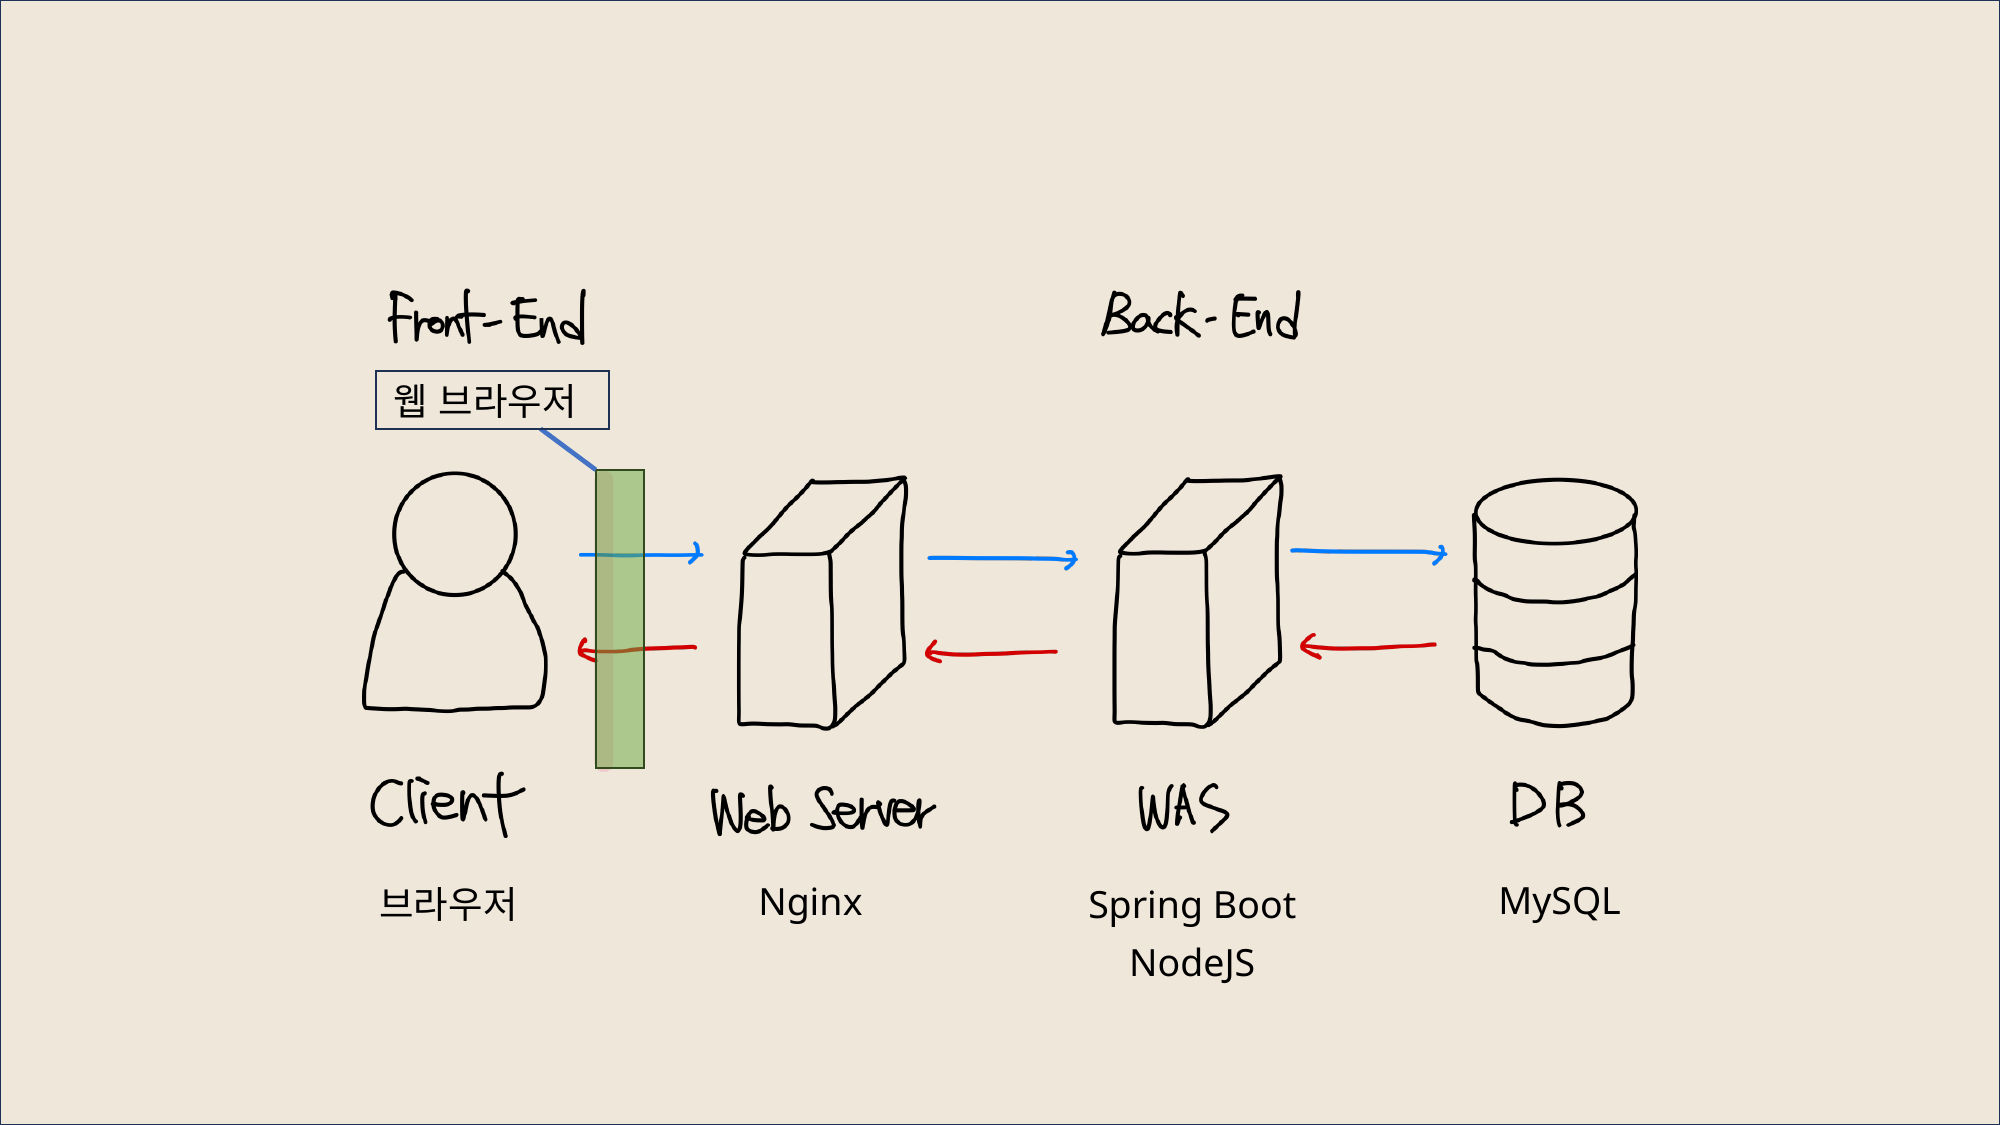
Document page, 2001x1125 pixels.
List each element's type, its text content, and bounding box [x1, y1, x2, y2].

text_box Spring Boot [1073, 873, 1312, 934]
text_box Nginx [743, 870, 878, 931]
text_box [0, 0, 2000, 1125]
text_box 브라우저 [364, 873, 533, 934]
text_box MySQL [1483, 869, 1637, 930]
text_box NodeJS [1114, 931, 1271, 992]
picture [362, 287, 1638, 838]
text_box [540, 428, 596, 470]
